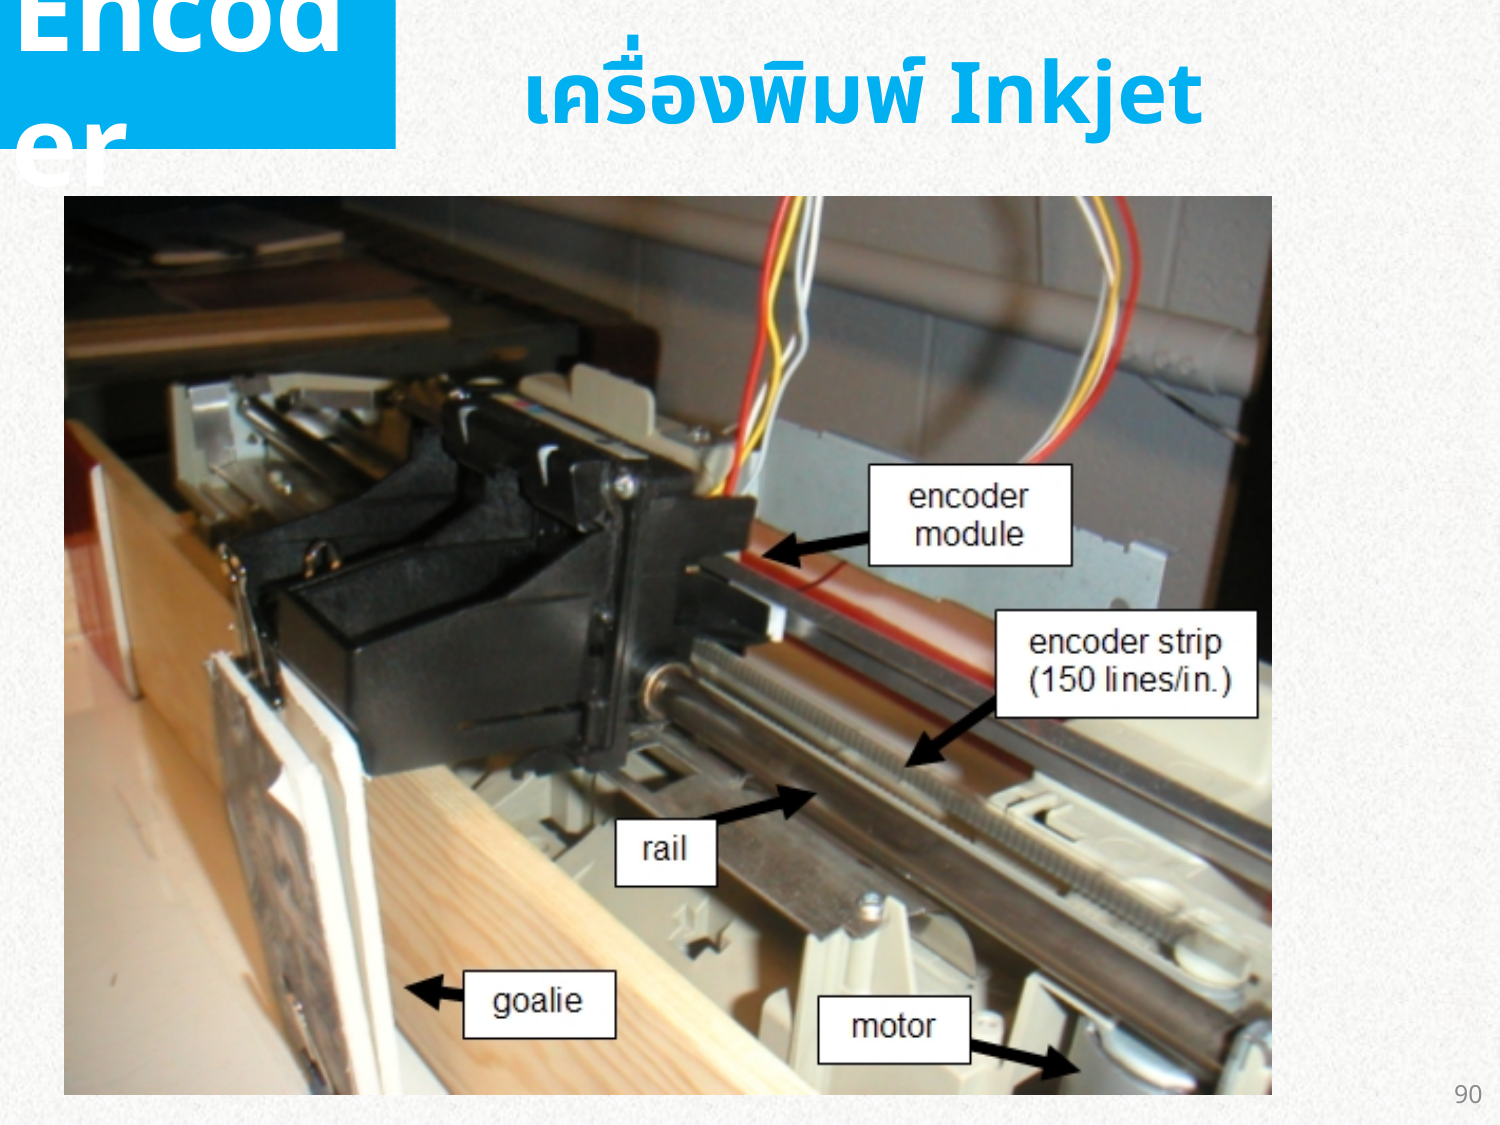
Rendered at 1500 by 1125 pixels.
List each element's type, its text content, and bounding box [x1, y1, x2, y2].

text_box เครื่องพิมพ์ Inkjet [478, 30, 1249, 149]
picture [64, 195, 1272, 1096]
slide_number 90 [1372, 1065, 1498, 1125]
text_box Encoder [0, 0, 396, 149]
